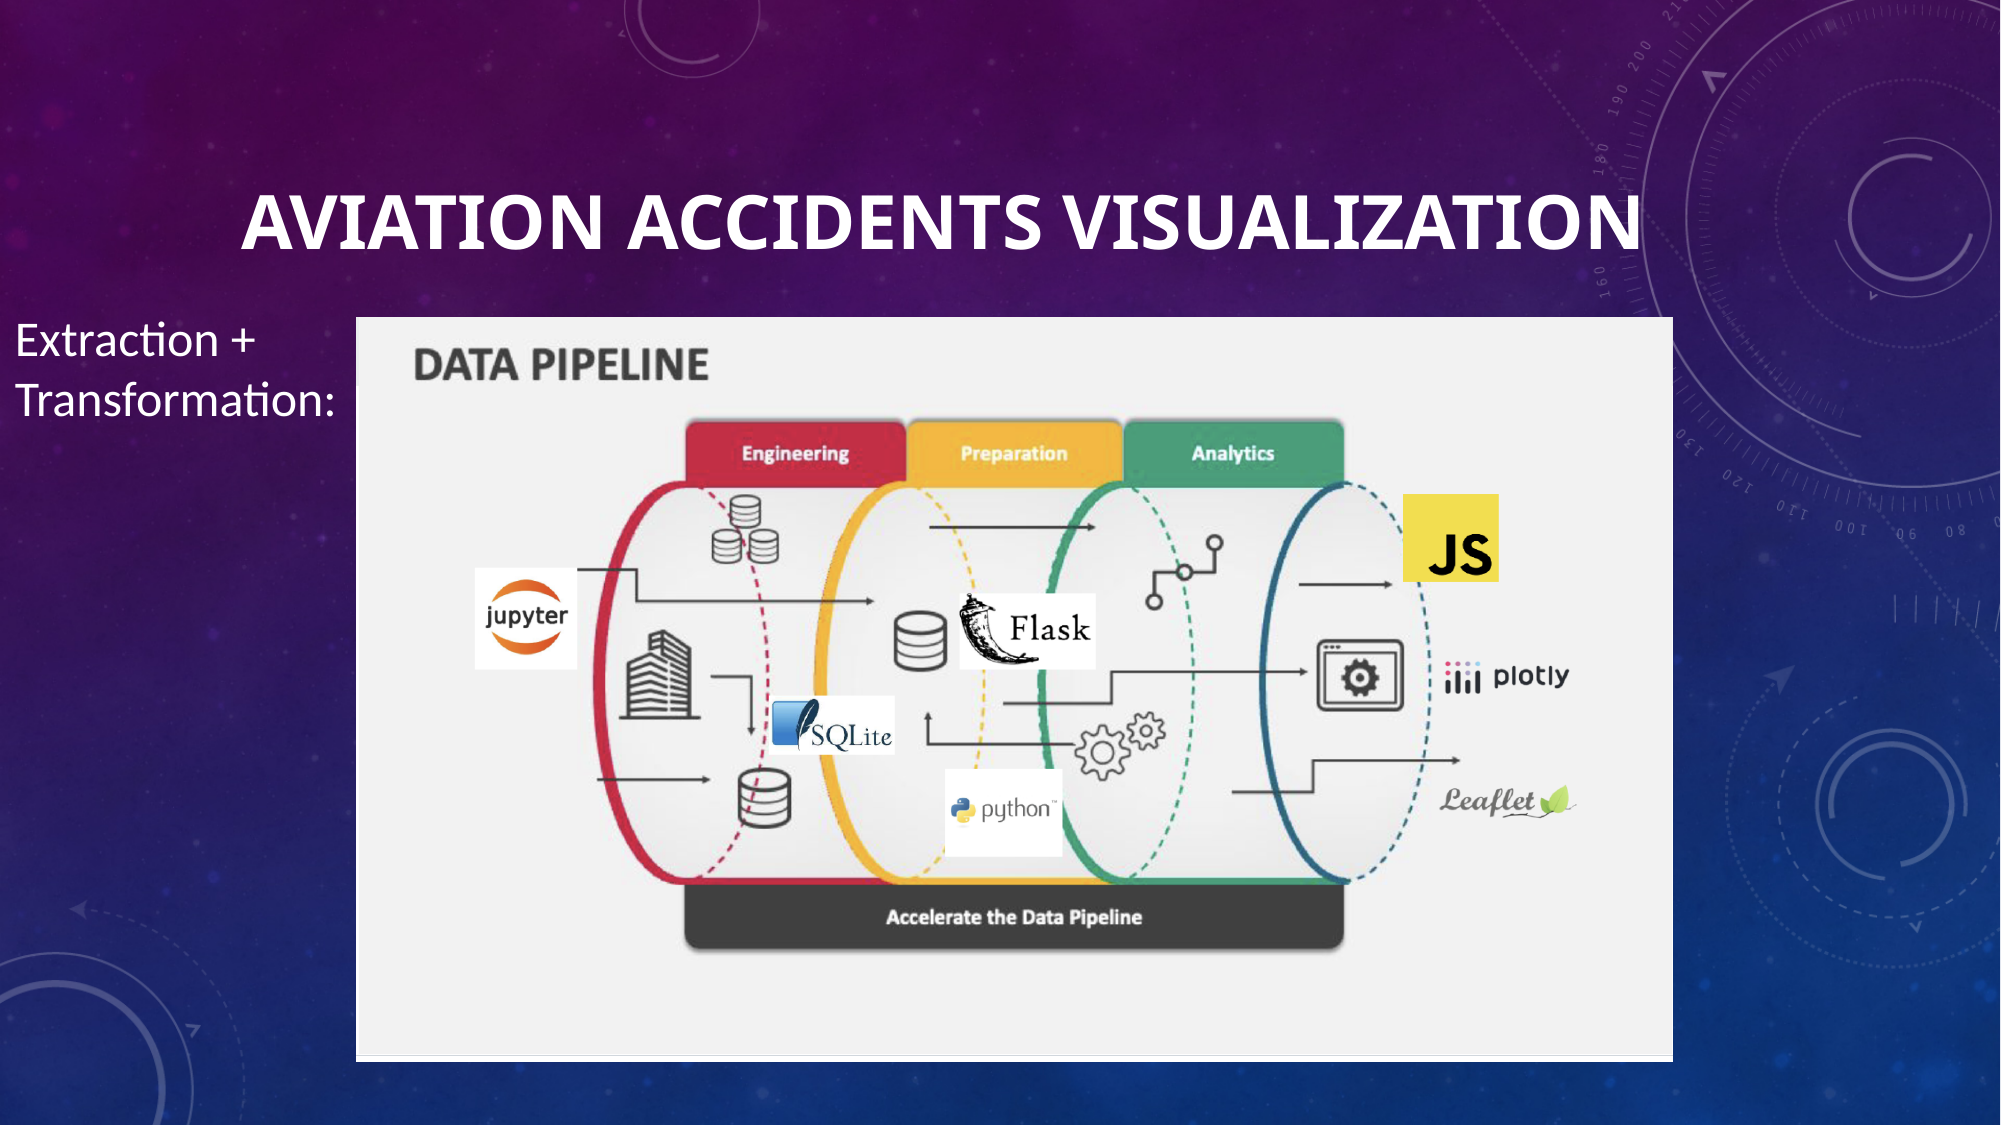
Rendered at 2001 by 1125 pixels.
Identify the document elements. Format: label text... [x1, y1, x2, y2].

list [356, 316, 1673, 1062]
text_box Extraction + Transformation: [0, 299, 357, 434]
picture [0, 0, 2001, 1125]
title Aviation Accidents visualization [112, 99, 1775, 339]
